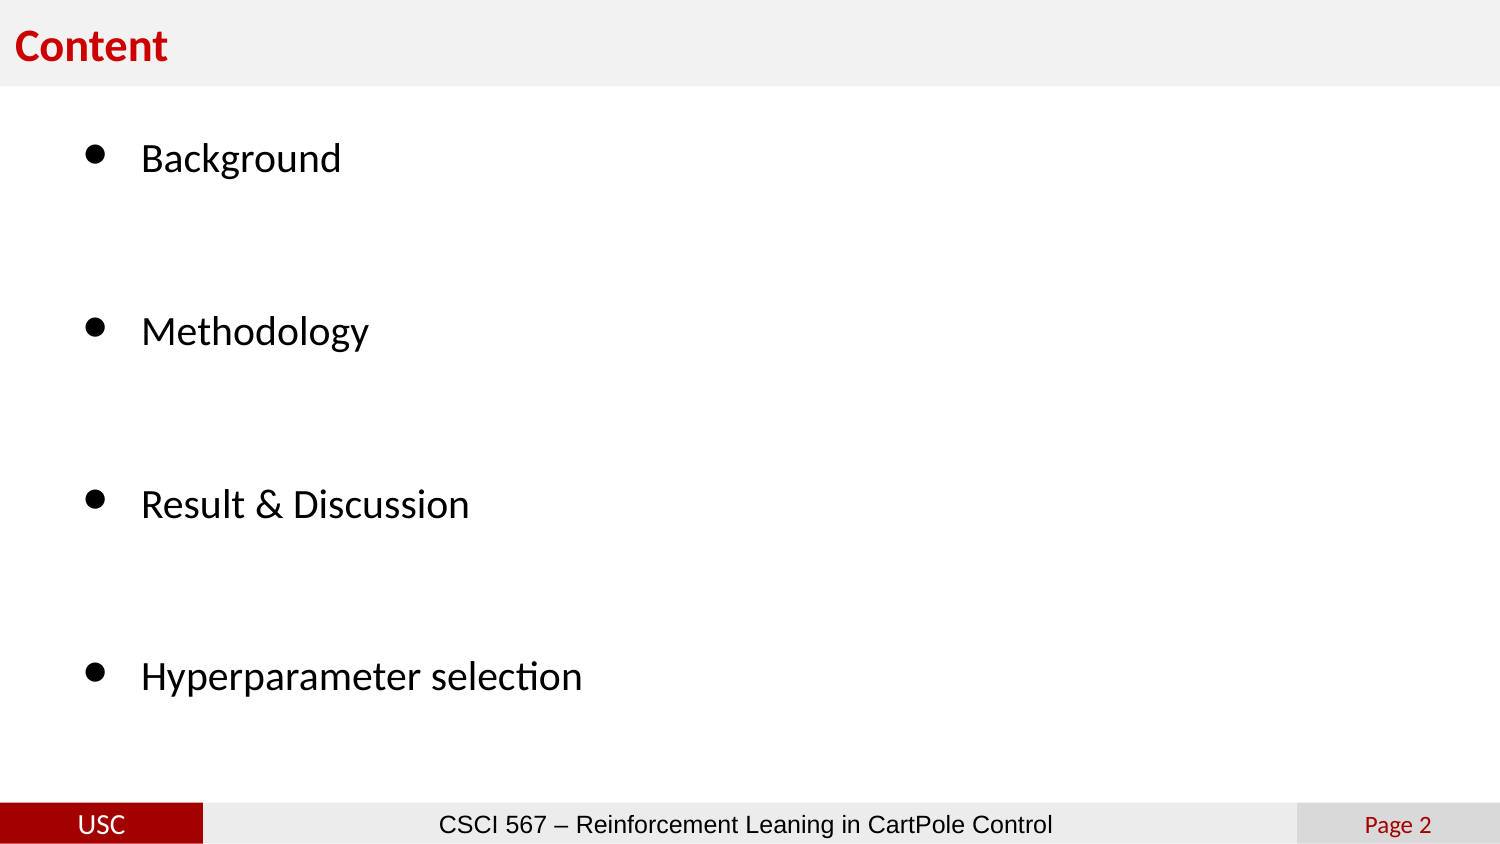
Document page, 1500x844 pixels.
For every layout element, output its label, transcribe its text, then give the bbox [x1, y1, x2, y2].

list Background Methodology Result & Discussion Hyperparameter selection [51, 108, 1449, 782]
title Content [0, 0, 1500, 87]
